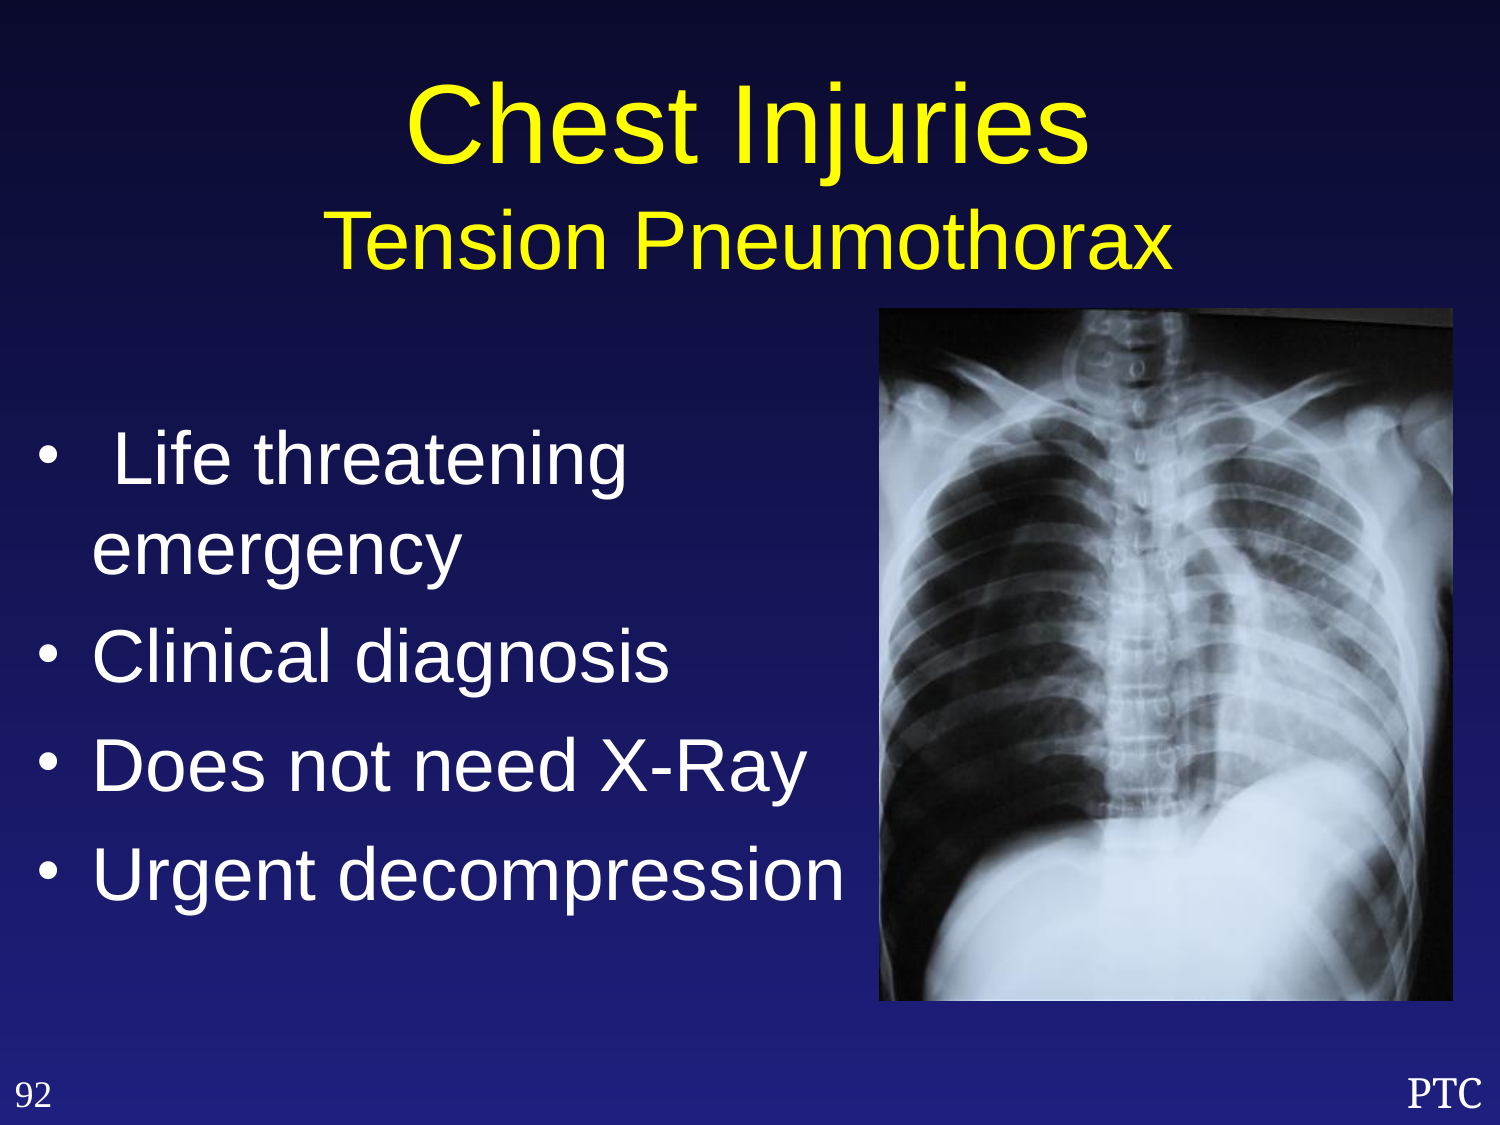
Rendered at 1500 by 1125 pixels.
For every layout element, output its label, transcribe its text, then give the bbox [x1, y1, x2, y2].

picture [879, 308, 1453, 1001]
text_box 92 [0, 1061, 68, 1123]
text_box Life threatening emergency Clinical diagnosis Does not need X-Ray Urgent decompression [20, 401, 879, 829]
text_box Chest Injuries Tension Pneumothorax [111, 75, 1387, 263]
